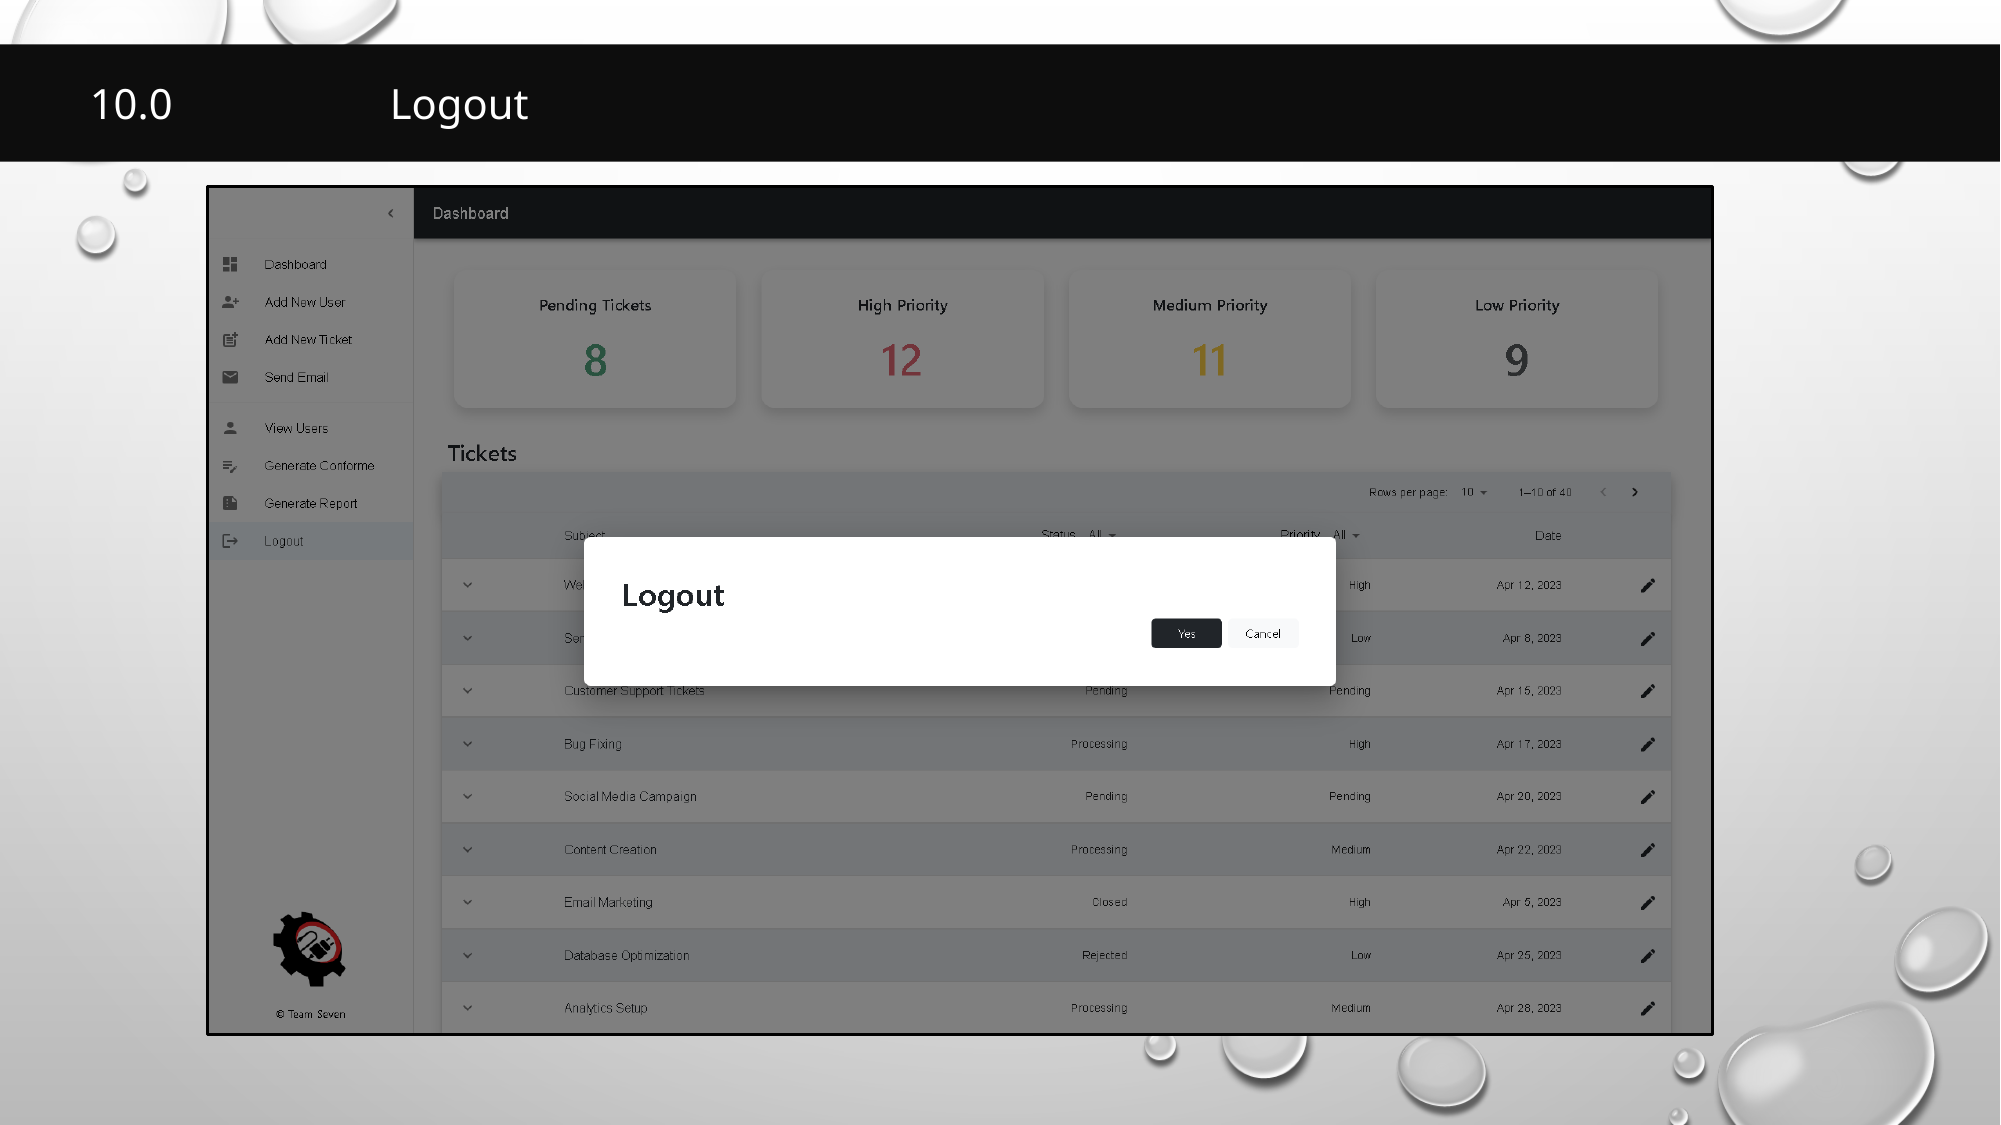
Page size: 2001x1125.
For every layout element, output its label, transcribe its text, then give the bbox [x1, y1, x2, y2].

picture [0, 163, 2000, 1125]
picture [0, 0, 2000, 43]
text_box 10.0 Logout [0, 43, 2000, 163]
